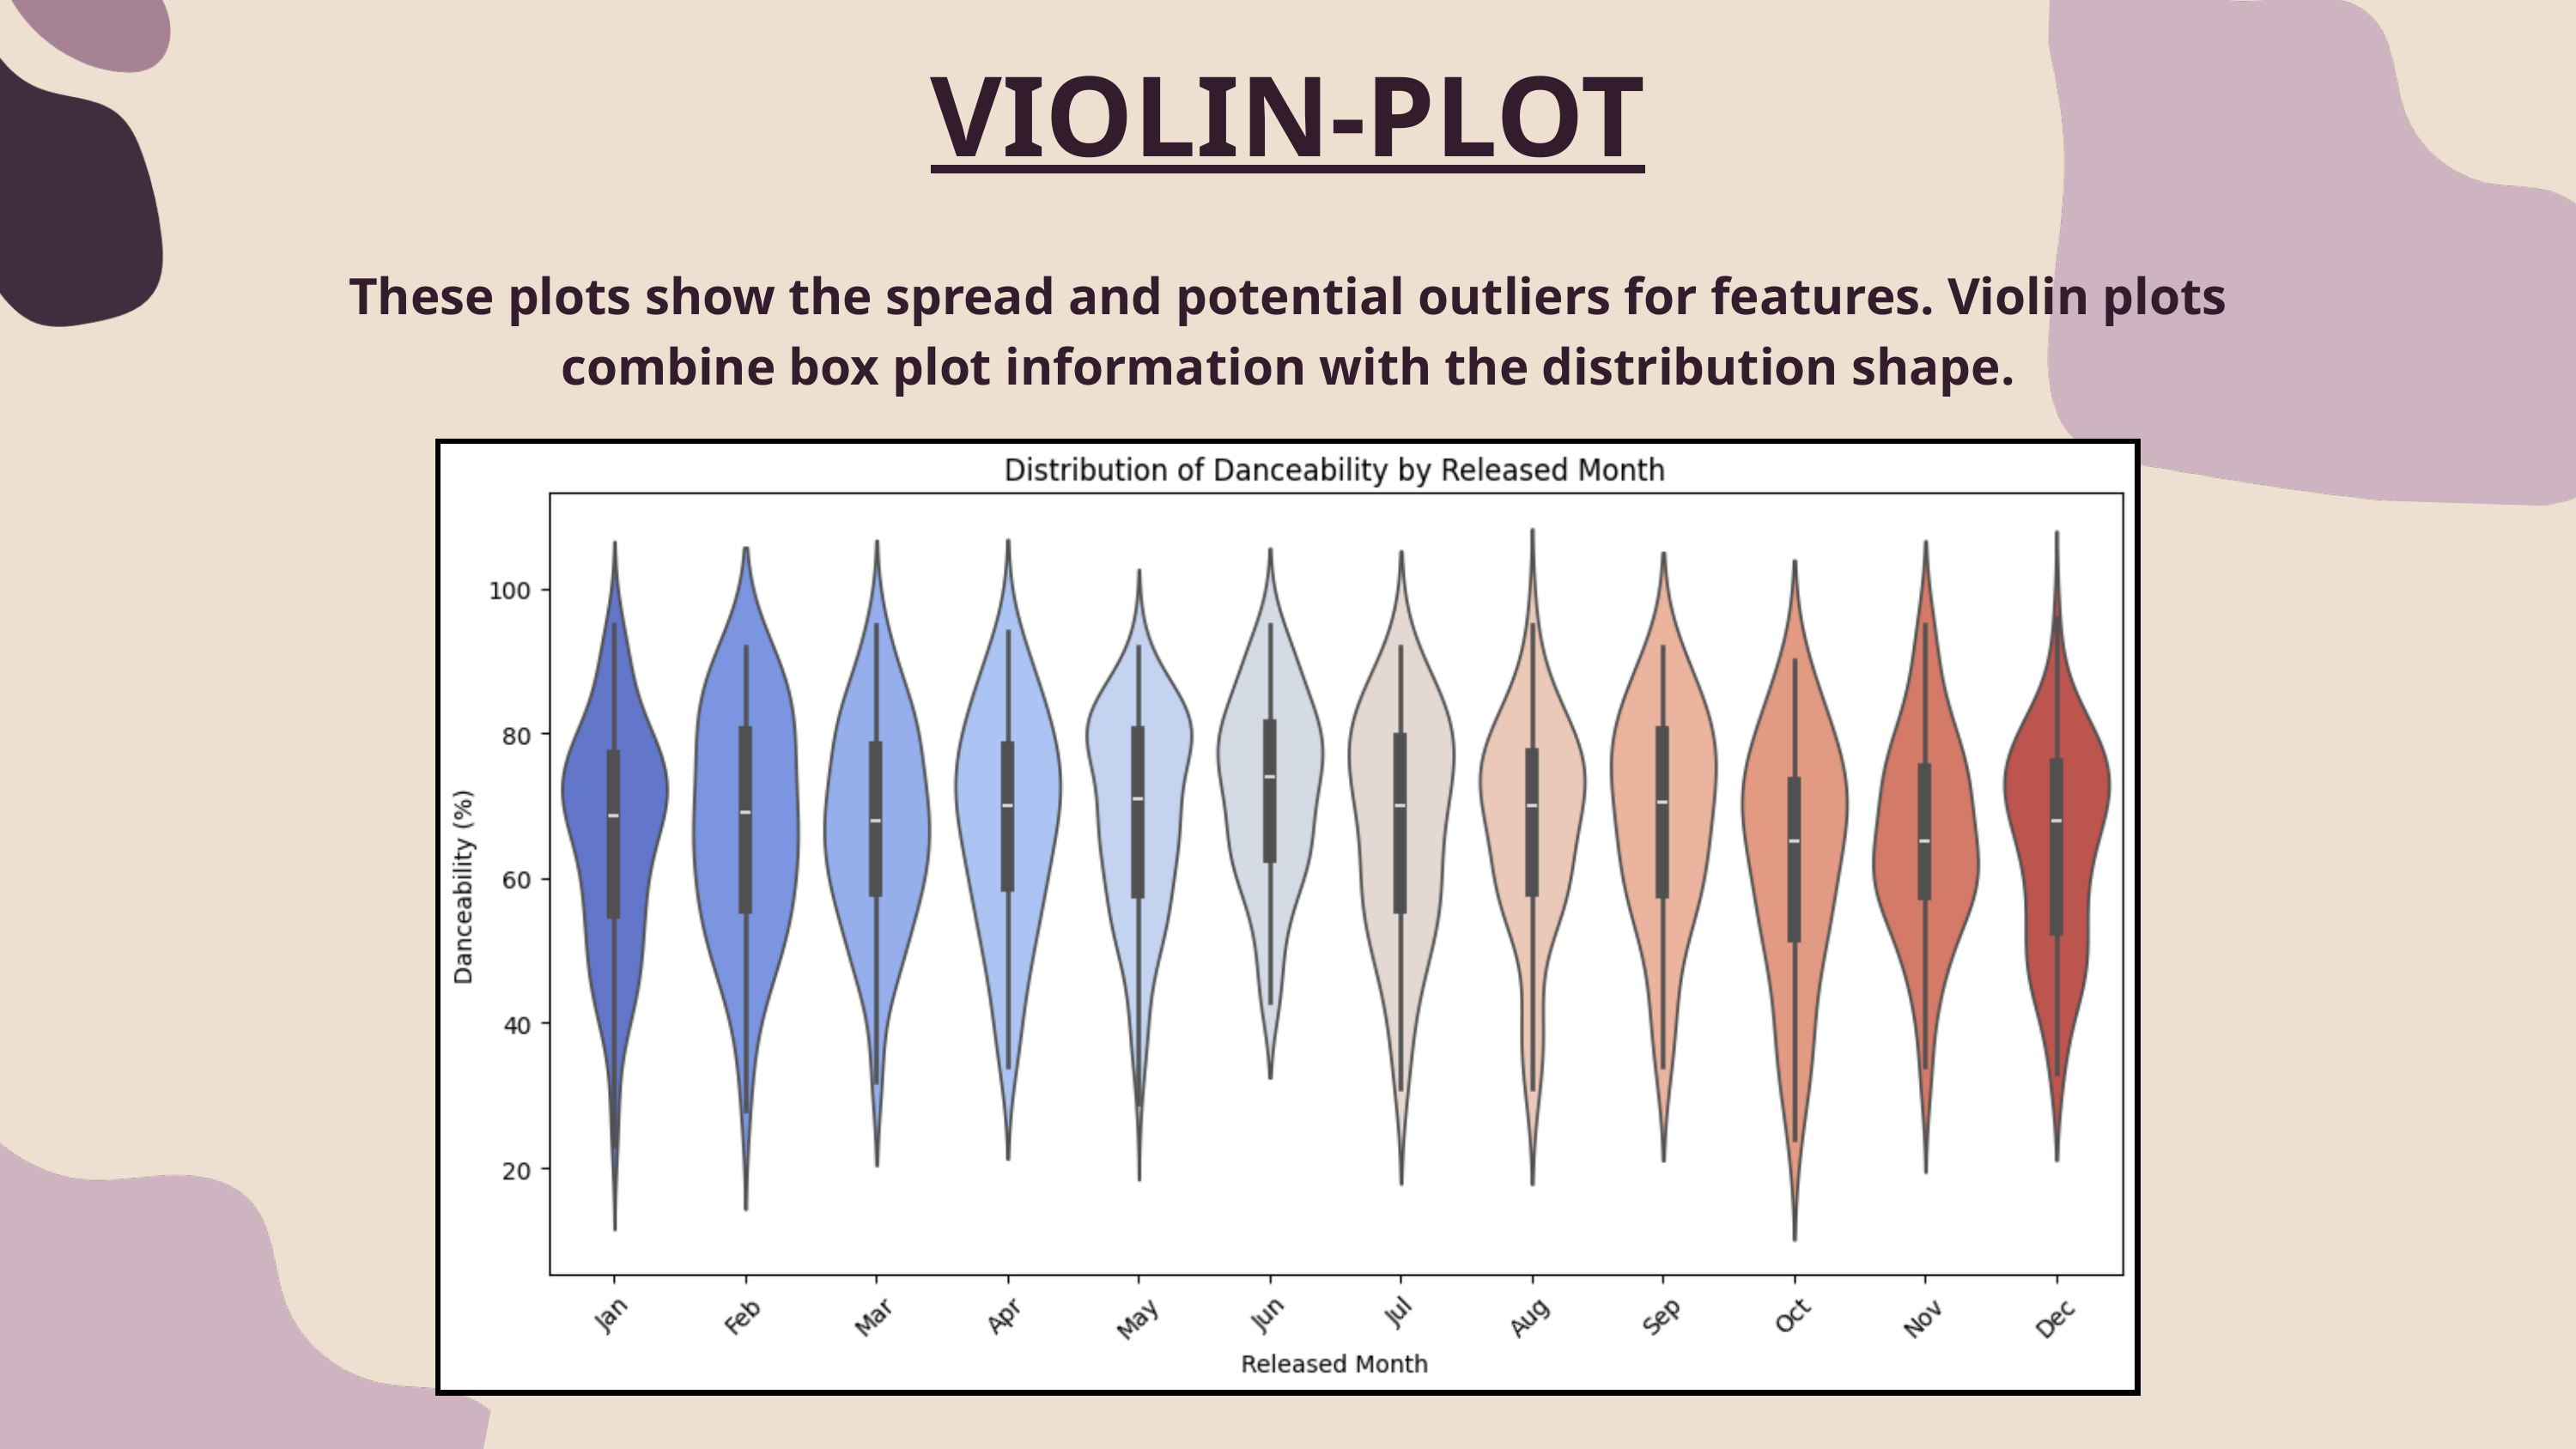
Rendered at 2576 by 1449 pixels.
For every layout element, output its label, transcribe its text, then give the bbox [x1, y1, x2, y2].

text_box [0, 960, 495, 1449]
text_box These plots show the spread and potential outliers for features. Violin plots combine box plot information with the distribution shape. [320, 254, 2256, 396]
text_box [0, 0, 172, 330]
text_box VIOLIN-PLOT [172, 23, 2049, 179]
text_box [2035, 0, 2576, 507]
text_box [438, 441, 2138, 1393]
